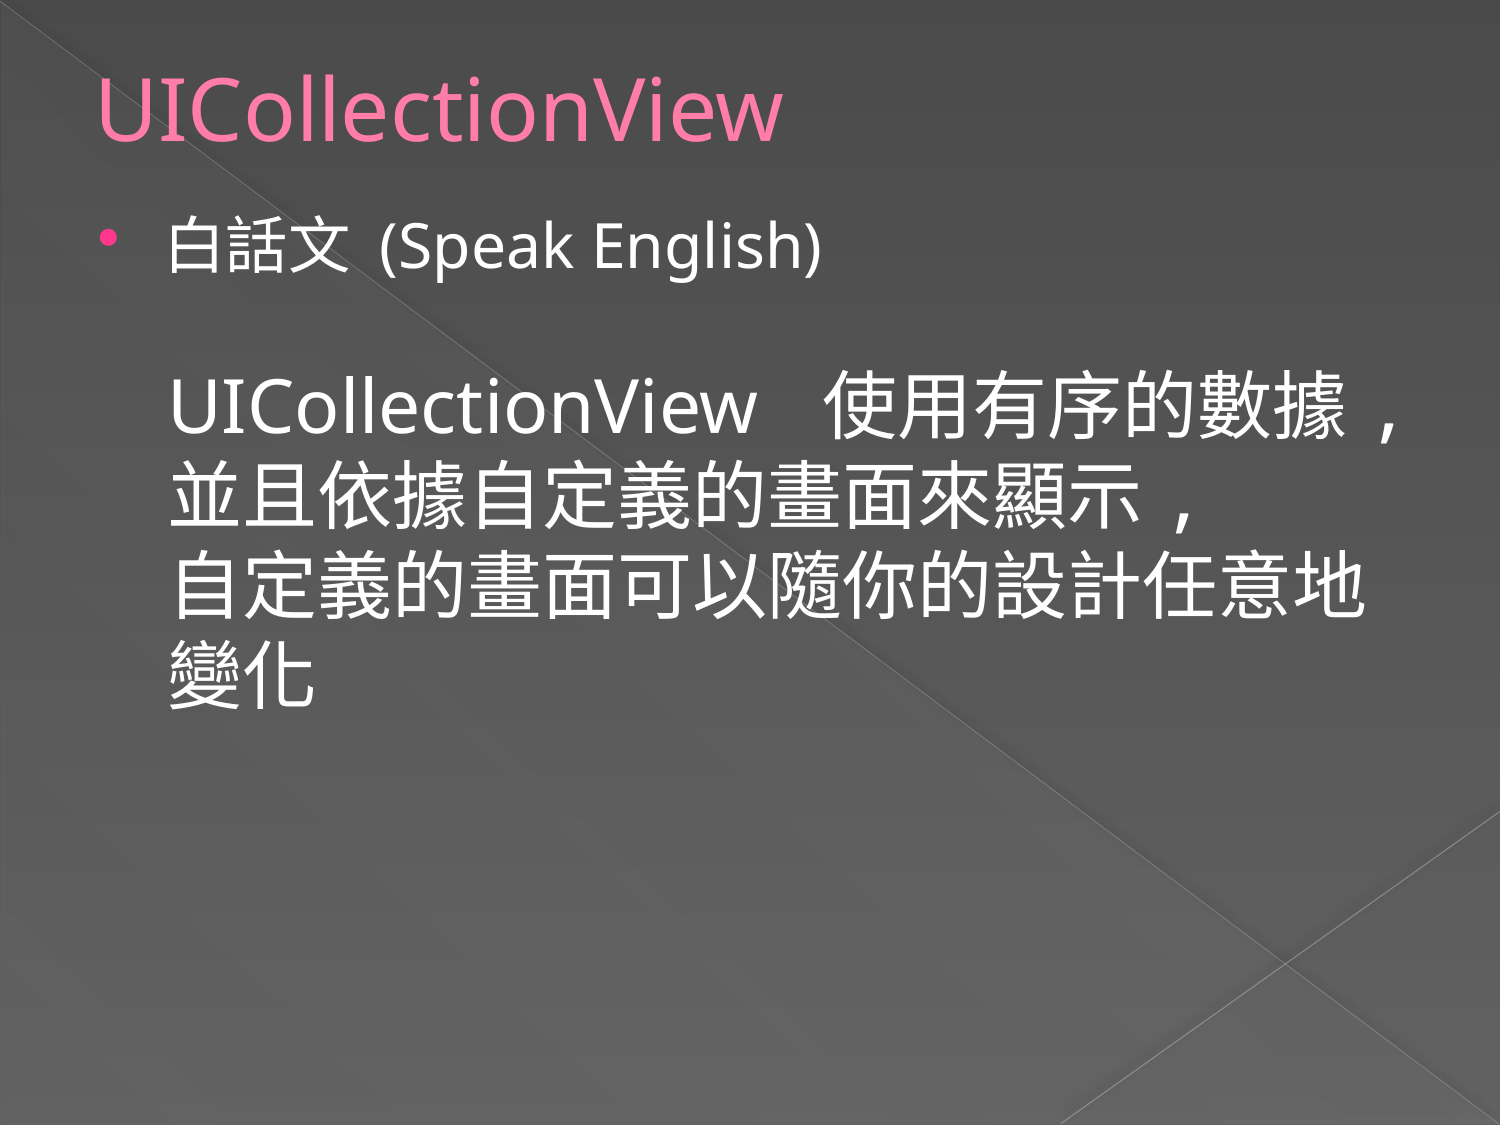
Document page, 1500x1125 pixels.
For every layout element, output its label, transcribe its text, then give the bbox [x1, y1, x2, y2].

title UICollectionView [0, 46, 922, 168]
list 白話文 (Speak English) [75, 199, 1425, 329]
text_box UICollectionView 使用有序的數據, 並且依據自定義的畫面來顯示, 自定義的畫面可以隨你的設計任意地變化 [152, 351, 1454, 727]
